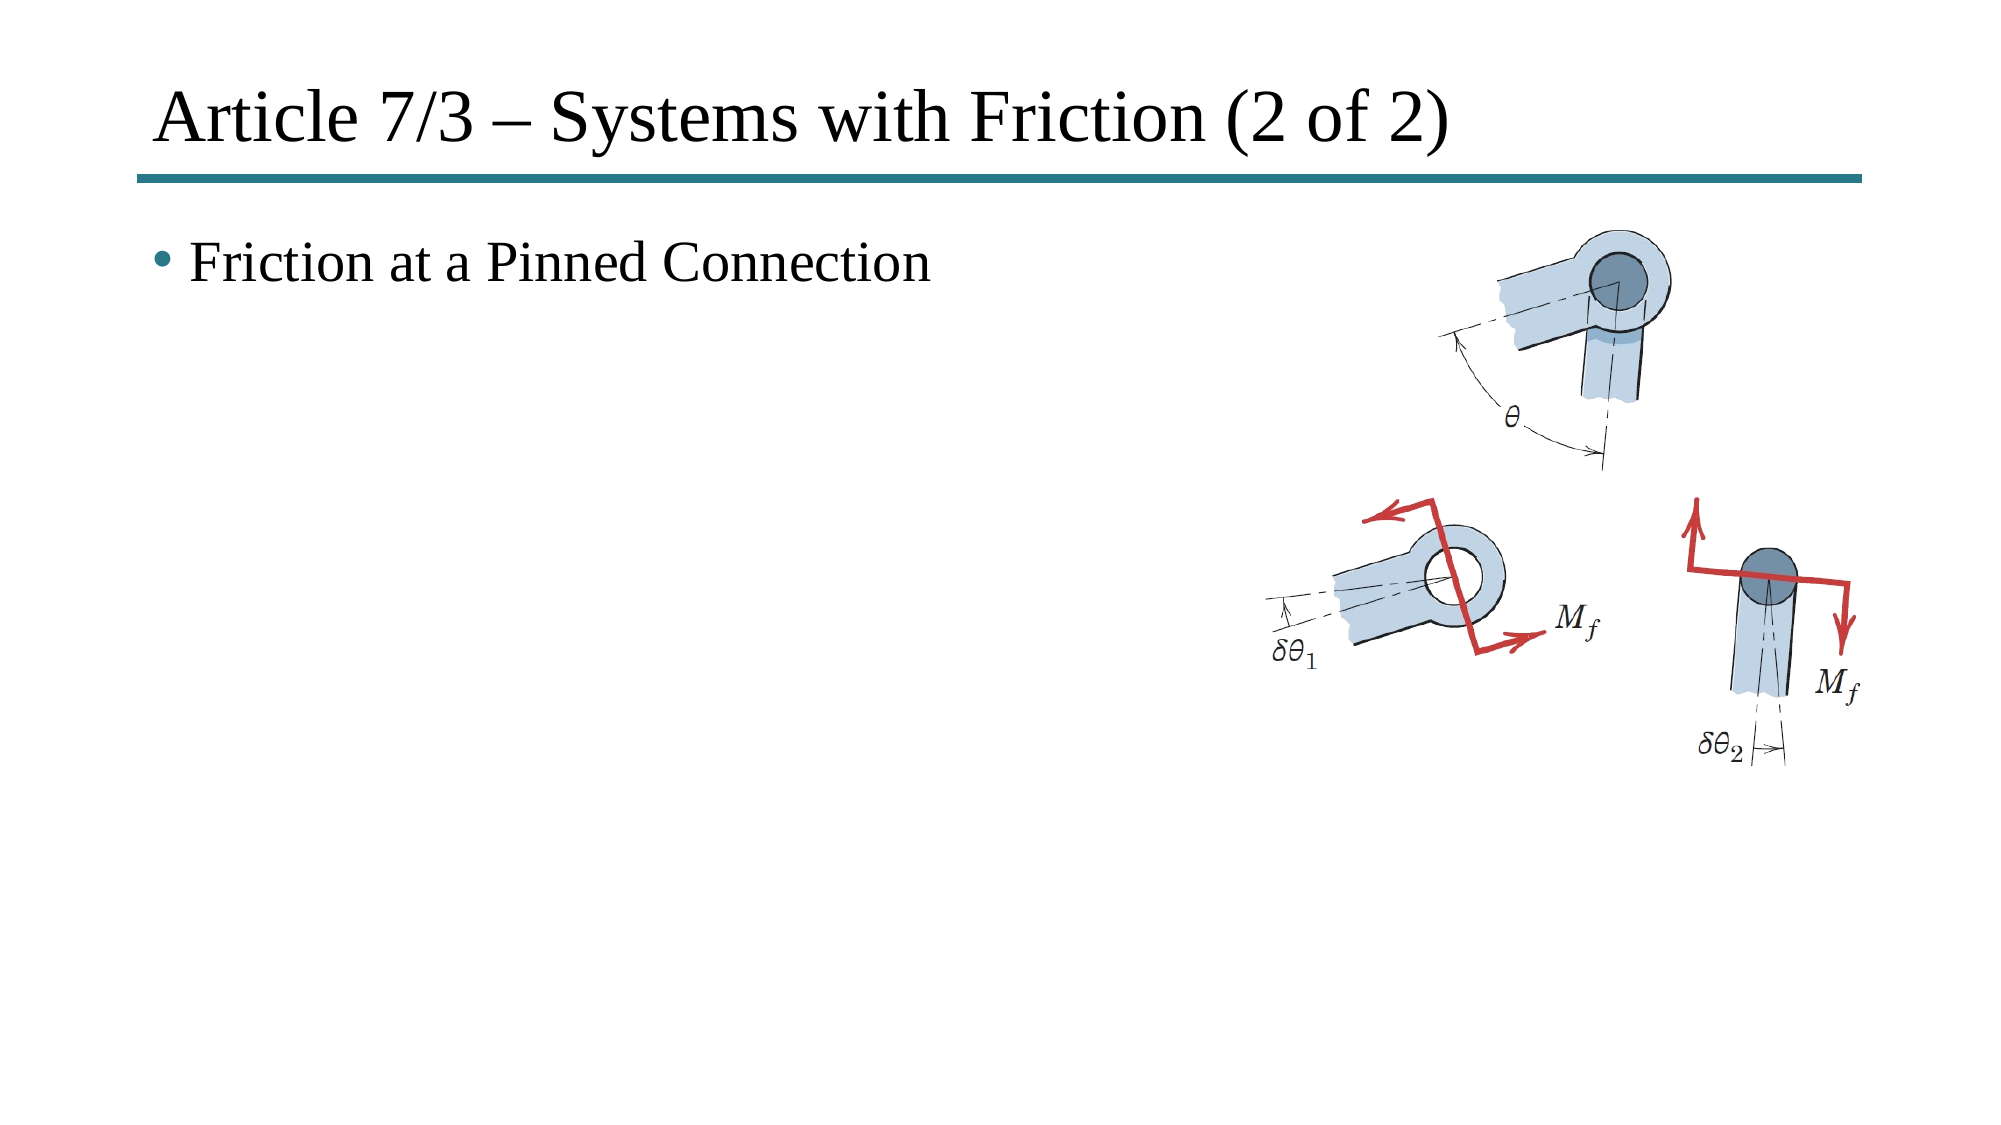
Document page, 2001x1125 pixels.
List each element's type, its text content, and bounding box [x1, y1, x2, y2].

picture [1262, 223, 1863, 774]
list Friction at a Pinned Connection [137, 223, 1863, 1089]
title Article 7/3 – Systems with Friction (2 of 2) [137, 61, 1863, 172]
